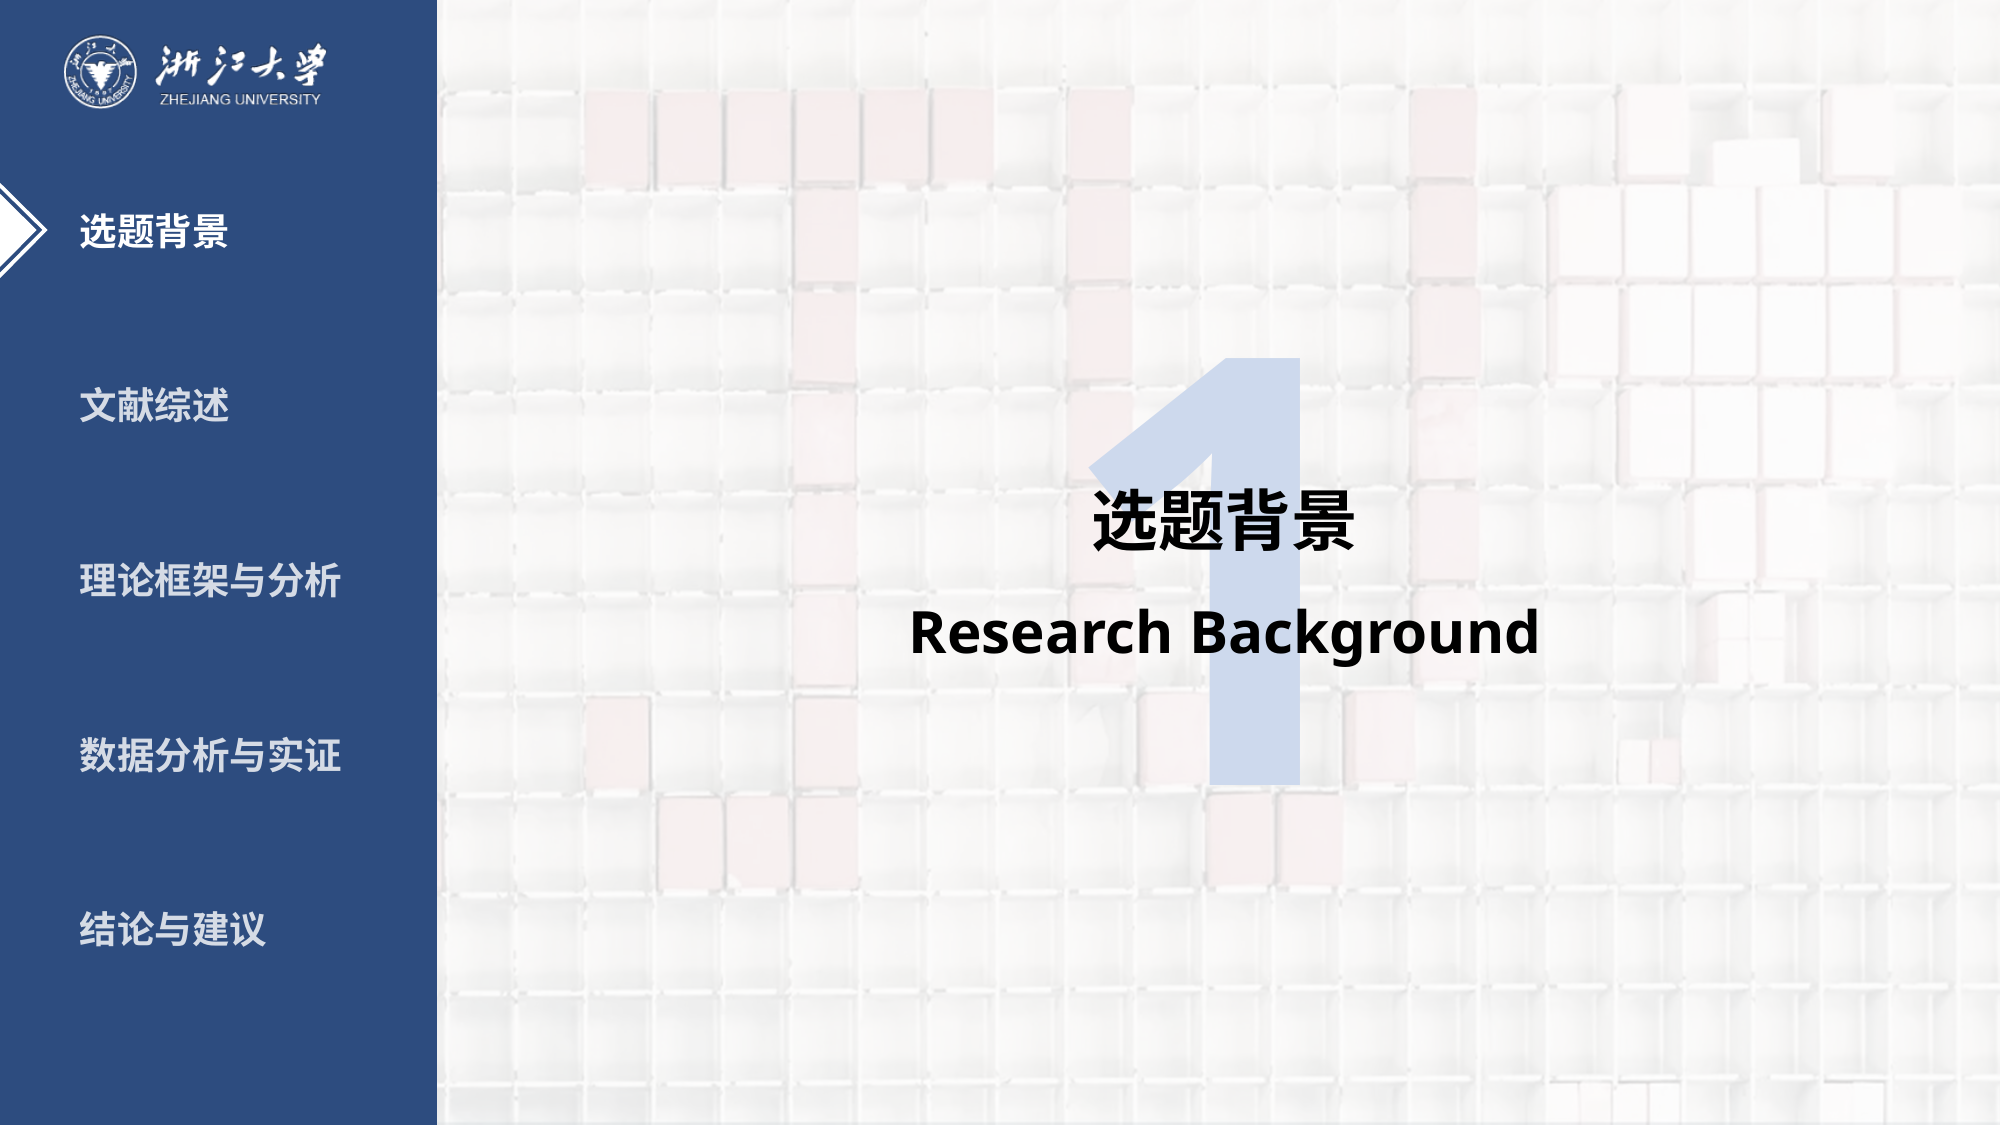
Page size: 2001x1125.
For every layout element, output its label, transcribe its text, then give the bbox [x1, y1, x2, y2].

text_box 理论框架与分析 [64, 549, 362, 610]
text_box 结论与建议 [64, 899, 362, 959]
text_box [0, 197, 34, 264]
text_box 文献综述 [64, 374, 362, 435]
picture [64, 33, 338, 113]
text_box 数据分析与实证 [64, 724, 362, 785]
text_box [833, 179, 1616, 920]
text_box 选题背景 [64, 200, 362, 260]
text_box [0, 0, 438, 1125]
